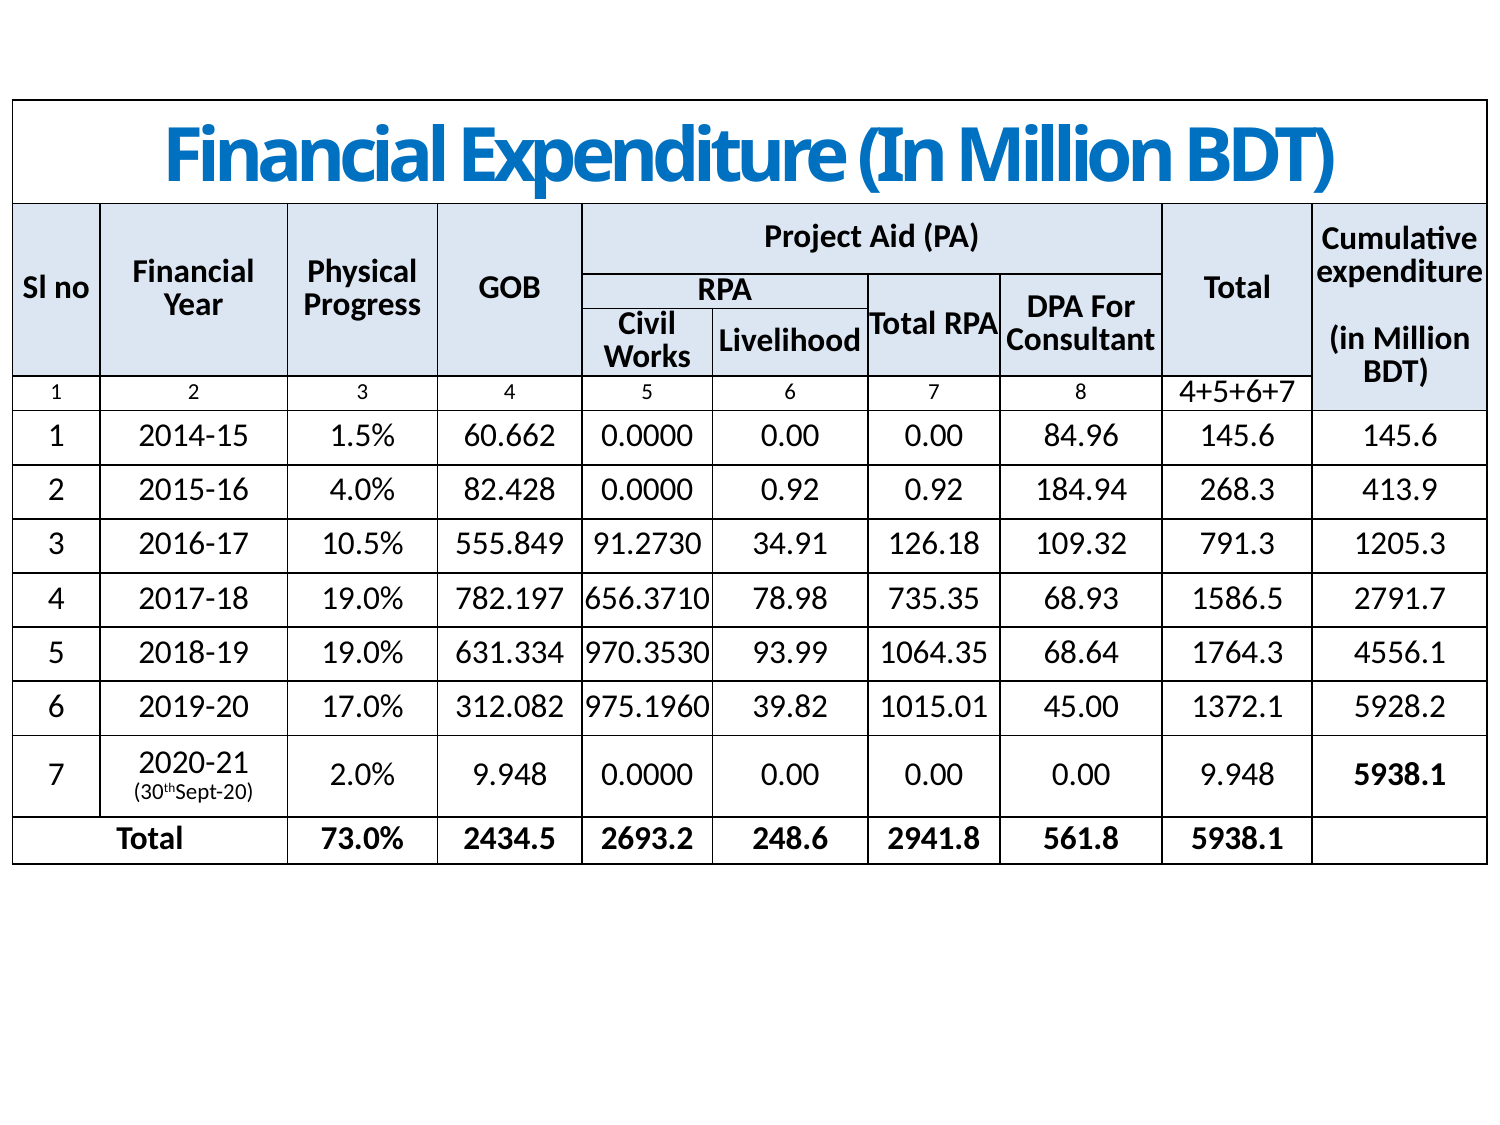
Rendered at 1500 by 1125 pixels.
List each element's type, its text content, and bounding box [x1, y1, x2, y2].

table_cell 1764.3 [1163, 628, 1311, 680]
table_cell 82.428 [438, 466, 581, 518]
table_cell 2020-21 (30thSept-20) [101, 736, 287, 816]
table_cell 1205.3 [1313, 520, 1486, 572]
table_cell 782.197 [438, 574, 581, 626]
table_cell 6 [713, 377, 867, 410]
table_cell Physical Progress [288, 204, 437, 375]
table_cell 73.0% [288, 818, 437, 863]
table_cell 4+5+6+7 [1163, 377, 1311, 410]
table_cell 7 [869, 377, 999, 410]
table_cell 2791.7 [1313, 574, 1486, 626]
table_cell 248.6 [713, 818, 867, 863]
table_cell 4 [438, 377, 581, 410]
table_cell 2015-16 [101, 466, 287, 518]
table_cell [1313, 818, 1486, 863]
table_cell 268.3 [1163, 466, 1311, 518]
table_cell 109.32 [1001, 520, 1161, 572]
table_cell 561.8 [1001, 818, 1161, 863]
table_cell 970.3530 [583, 628, 712, 680]
table_cell Livelihood [713, 309, 867, 375]
table_cell Total RPA [869, 275, 999, 375]
table_cell Sl no [13, 204, 99, 375]
table_cell 3 [288, 377, 437, 410]
table_cell 3 [13, 520, 99, 572]
table_cell 312.082 [438, 682, 581, 735]
table_cell 6 [13, 682, 99, 735]
table_cell 1586.5 [1163, 574, 1311, 626]
table_cell Cumulative expenditure (in Million BDT) [1313, 204, 1486, 410]
table_cell 0.0000 [583, 736, 712, 816]
table_cell 791.3 [1163, 520, 1311, 572]
table_cell Total [1163, 204, 1311, 375]
table_cell Total [13, 818, 287, 863]
table_cell 68.64 [1001, 628, 1161, 680]
table_cell 39.82 [713, 682, 867, 735]
table_cell 145.6 [1163, 411, 1311, 464]
table_cell 91.2730 [583, 520, 712, 572]
table_cell 0.0000 [583, 466, 712, 518]
table_cell Civil Works [583, 309, 712, 375]
table_cell 8 [1001, 377, 1161, 410]
table_cell Project Aid (PA) [583, 204, 1161, 273]
table_cell 5 [583, 377, 712, 410]
table_cell 656.3710 [583, 574, 712, 626]
table_cell 5 [13, 628, 99, 680]
table_cell 2693.2 [583, 818, 712, 863]
table_cell 0.00 [1001, 736, 1161, 816]
table_cell 631.334 [438, 628, 581, 680]
table_cell 0.00 [869, 736, 999, 816]
table_cell 0.92 [869, 466, 999, 518]
table_cell 1015.01 [869, 682, 999, 735]
table_cell 2 [13, 466, 99, 518]
table_cell 60.662 [438, 411, 581, 464]
table_cell 0.00 [869, 411, 999, 464]
table_cell 68.93 [1001, 574, 1161, 626]
table_cell 93.99 [713, 628, 867, 680]
table_cell 0.00 [713, 411, 867, 464]
table_header Financial Expenditure (In Million BDT) [13, 101, 1486, 203]
table_cell 126.18 [869, 520, 999, 572]
table_cell 5928.2 [1313, 682, 1486, 735]
table_cell 10.5% [288, 520, 437, 572]
table_cell 1064.35 [869, 628, 999, 680]
table_cell 2017-18 [101, 574, 287, 626]
table_cell 4.0% [288, 466, 437, 518]
table_cell Financial Year [101, 204, 287, 375]
table_cell 975.1960 [583, 682, 712, 735]
table_cell DPA For Consultant [1001, 275, 1161, 375]
table_cell 1.5% [288, 411, 437, 464]
table_cell 0.00 [713, 736, 867, 816]
table_cell 413.9 [1313, 466, 1486, 518]
table_cell 2018-19 [101, 628, 287, 680]
table_cell 2.0% [288, 736, 437, 816]
table_cell 555.849 [438, 520, 581, 572]
table_cell 9.948 [1163, 736, 1311, 816]
table_cell 1 [13, 411, 99, 464]
table_cell 5938.1 [1163, 818, 1311, 863]
table_cell 7 [13, 736, 99, 816]
table_cell 34.91 [713, 520, 867, 572]
table_cell 9.948 [438, 736, 581, 816]
table_cell 4 [13, 574, 99, 626]
table_cell 17.0% [288, 682, 437, 735]
table_cell 1 [13, 377, 99, 410]
table_cell RPA [583, 275, 867, 308]
table_cell 4556.1 [1313, 628, 1486, 680]
table_cell 0.92 [713, 466, 867, 518]
table_cell 5938.1 [1313, 736, 1486, 816]
table_cell 1372.1 [1163, 682, 1311, 735]
table_cell GOB [438, 204, 581, 375]
table_cell 2019-20 [101, 682, 287, 735]
table_cell 84.96 [1001, 411, 1161, 464]
table_cell 19.0% [288, 628, 437, 680]
table_cell 2941.8 [869, 818, 999, 863]
table_cell 19.0% [288, 574, 437, 626]
table_cell 2014-15 [101, 411, 287, 464]
table_cell 735.35 [869, 574, 999, 626]
table_cell 0.0000 [583, 411, 712, 464]
table_cell 184.94 [1001, 466, 1161, 518]
table_cell 45.00 [1001, 682, 1161, 735]
table_cell 78.98 [713, 574, 867, 626]
table_cell 2016-17 [101, 520, 287, 572]
table_cell 2434.5 [438, 818, 581, 863]
table_cell 145.6 [1313, 411, 1486, 464]
table_cell 2 [101, 377, 287, 410]
